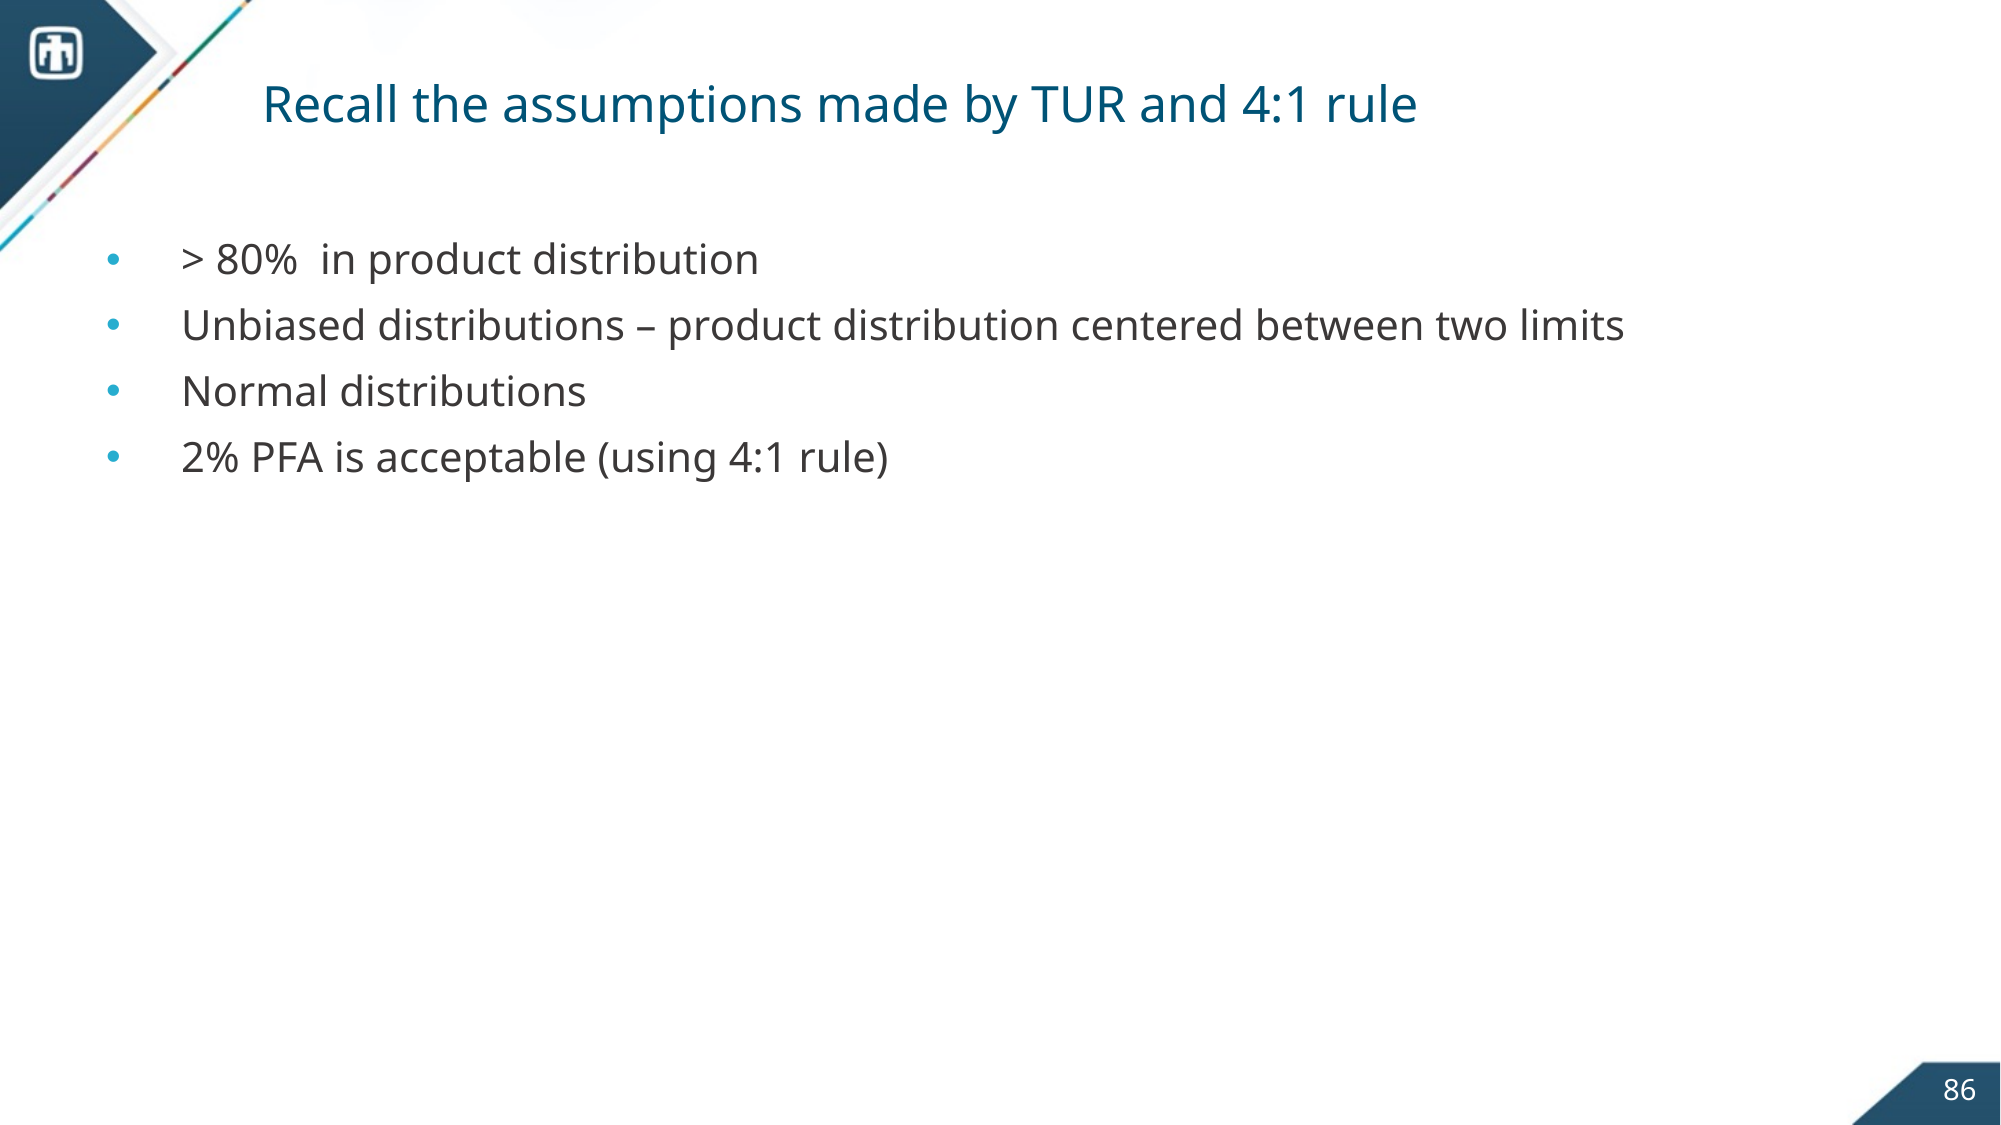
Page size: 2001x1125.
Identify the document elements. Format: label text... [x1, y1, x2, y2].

picture [0, 0, 2001, 1125]
slide_number 86 [1919, 1061, 2000, 1122]
title Recall the assumptions made by TUR and 4:1 rule [262, 42, 1919, 170]
